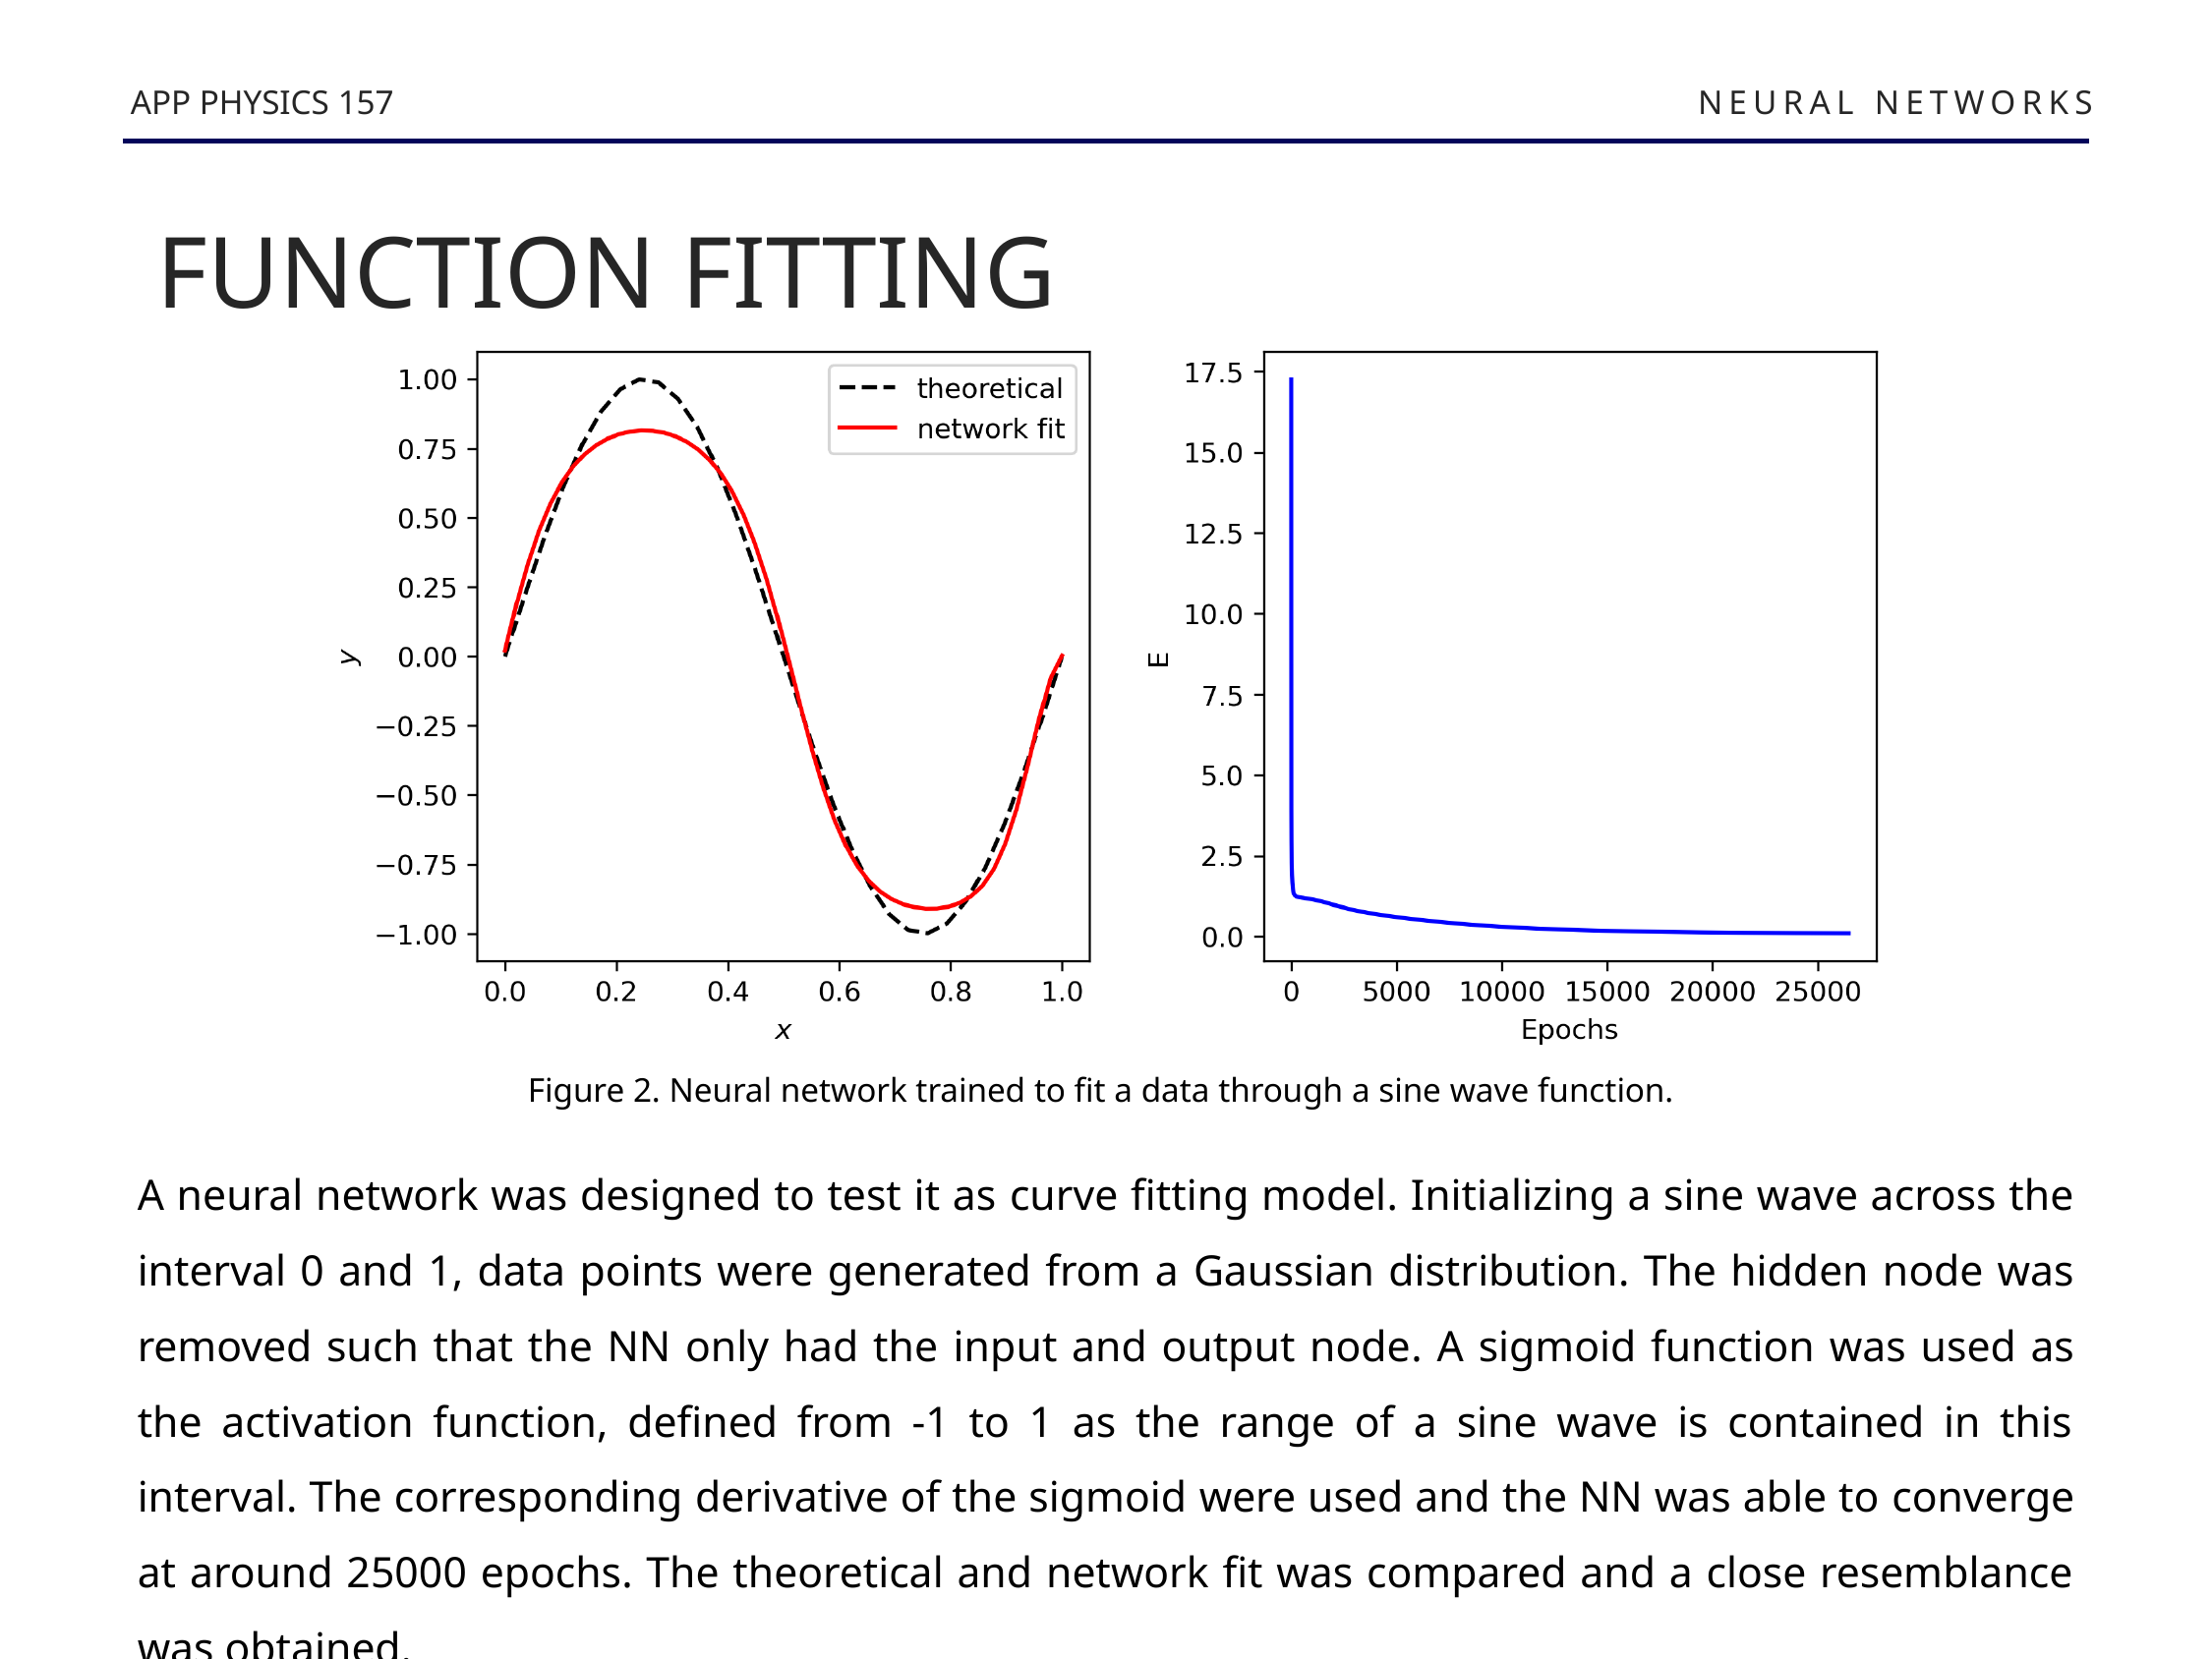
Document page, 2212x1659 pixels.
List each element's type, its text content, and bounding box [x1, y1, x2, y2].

text_box A neural network was designed to test it as curve fitting model. Initializing a sine wave across the interval 0 and 1, data points were generated from a Gaussian distribution. The hidden node was removed such that the NN only had the input and output node. A sigmoid function was used as the activation function, defined from -1 to 1 as the range of a sine wave is contained in this interval. The corresponding derivative of the sigmoid were used and the NN was able to converge at around 25000 epochs. The theoretical and network fit was compared and a close resemblance was obtained. [123, 1136, 2089, 1659]
text_box Figure 2. Neural network trained to fit a data through a sine wave function. [110, 1062, 2102, 1116]
text_box FUNCTION FITTING [143, 202, 1073, 335]
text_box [316, 332, 1896, 1063]
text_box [110, 74, 2115, 142]
